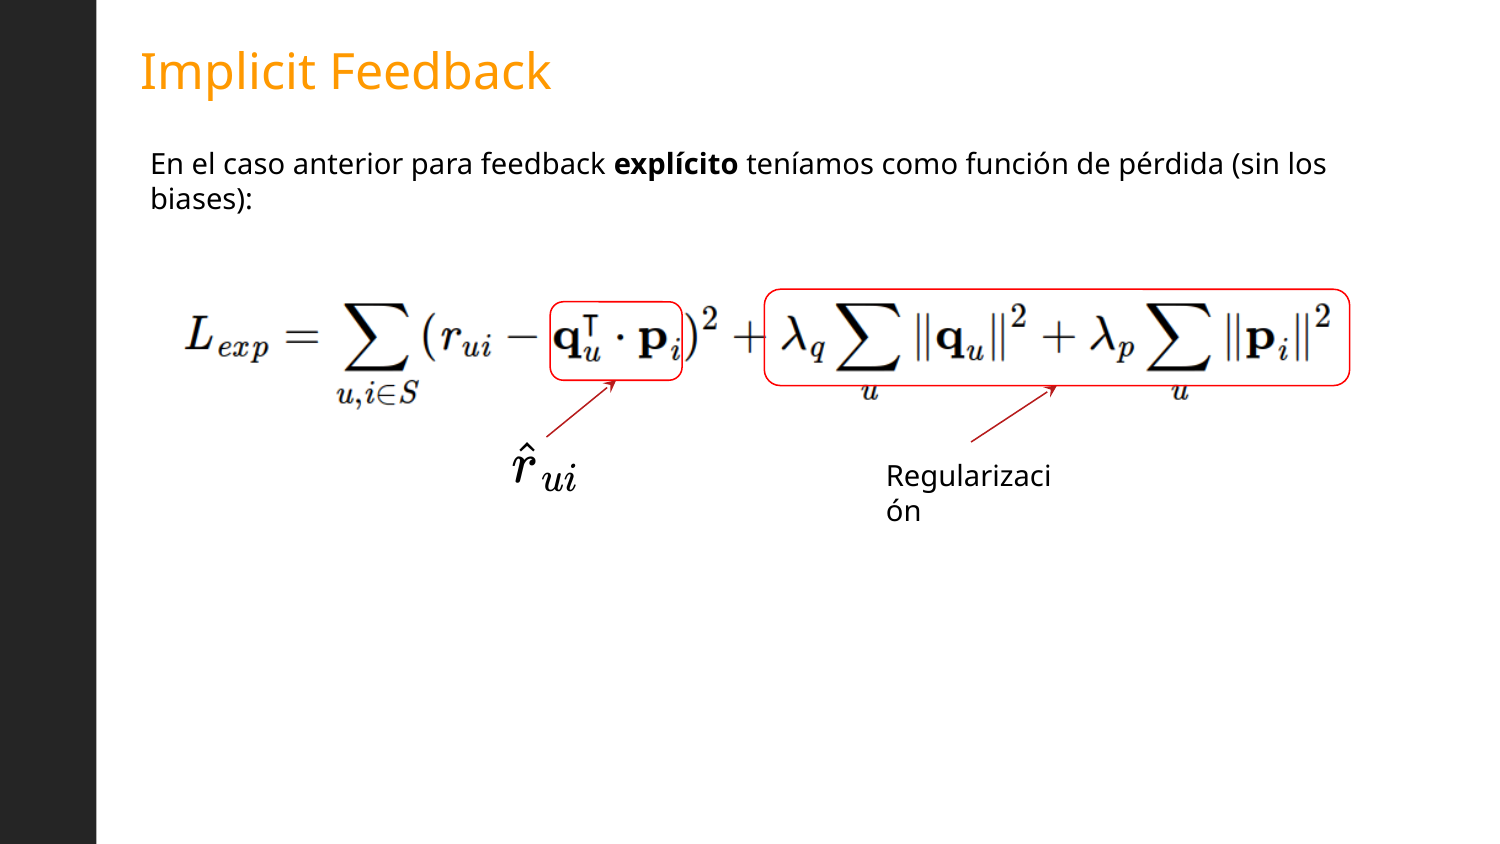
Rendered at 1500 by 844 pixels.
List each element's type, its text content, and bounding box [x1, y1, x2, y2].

title Implicit Feedback [125, 1, 983, 139]
picture [168, 264, 1362, 496]
text_box Regularización [870, 456, 1072, 542]
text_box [970, 385, 1058, 443]
text_box En el caso anterior para feedback explícito teníamos como función de pérdida (sin los biases): [134, 130, 1399, 231]
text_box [546, 379, 617, 438]
